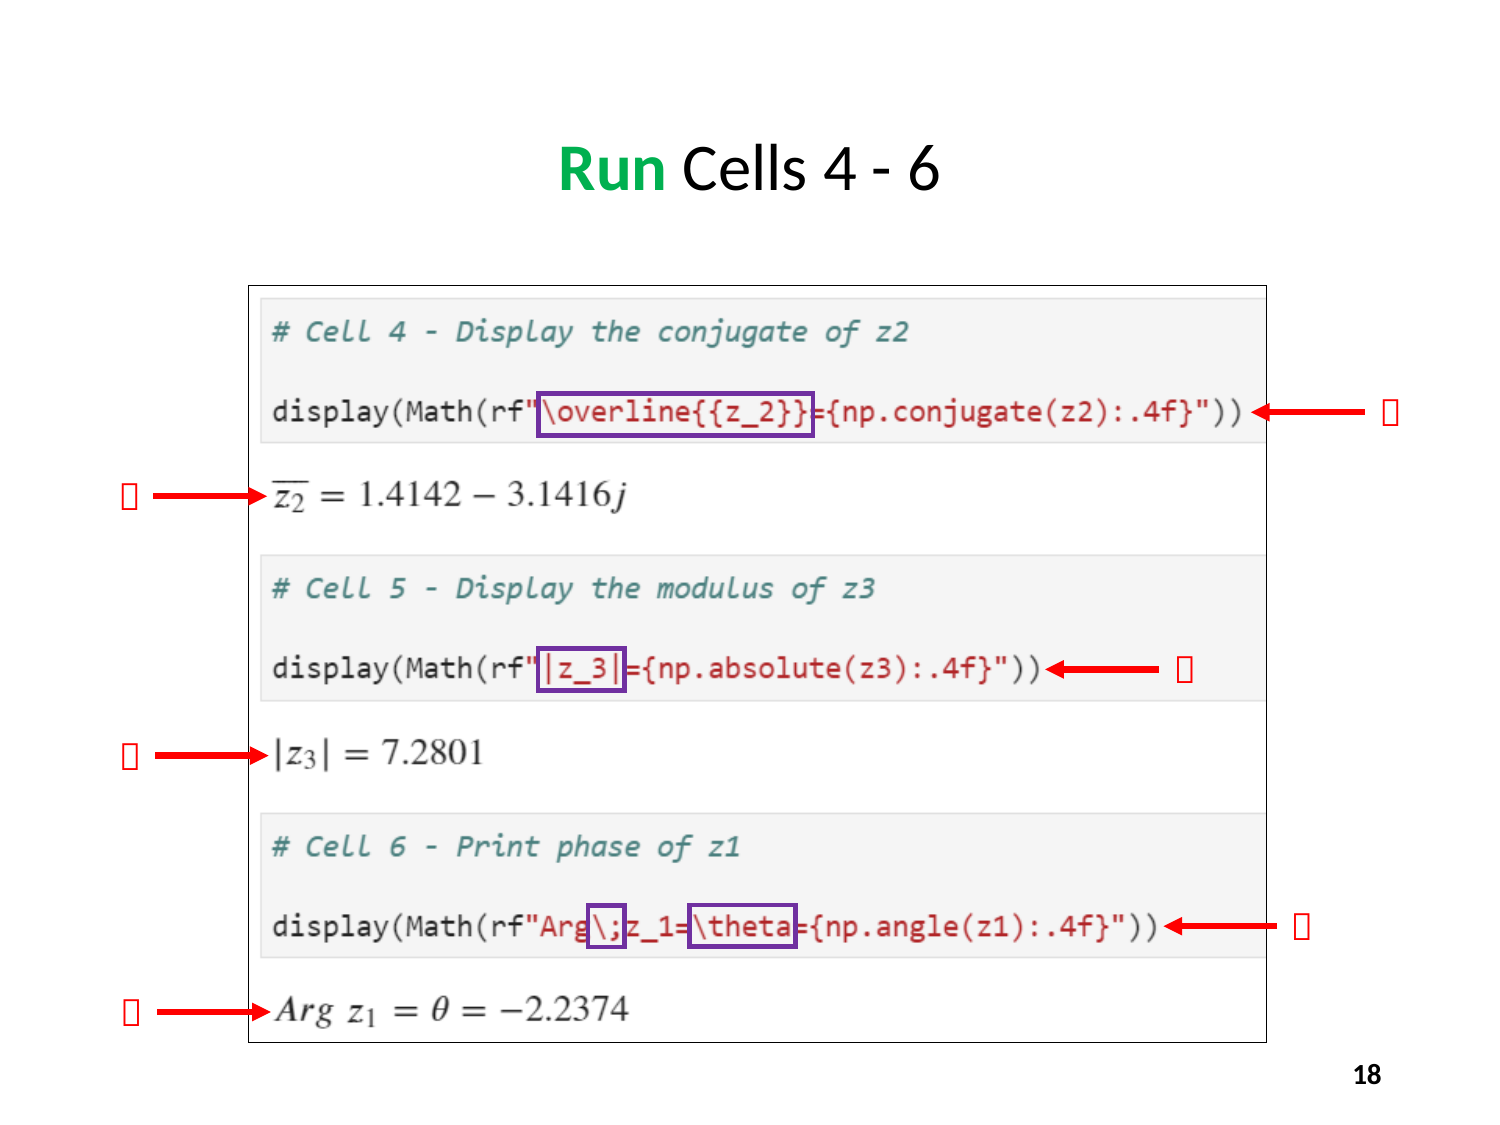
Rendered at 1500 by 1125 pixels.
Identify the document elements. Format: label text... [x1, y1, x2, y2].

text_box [105, 981, 271, 1043]
title Run Cells 4 - 6 [103, 59, 1397, 278]
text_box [1163, 895, 1339, 957]
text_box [103, 465, 268, 527]
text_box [1045, 639, 1222, 700]
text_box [103, 725, 269, 786]
slide_number 18 [1059, 1042, 1397, 1103]
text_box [1250, 381, 1428, 443]
picture [248, 284, 1267, 1043]
